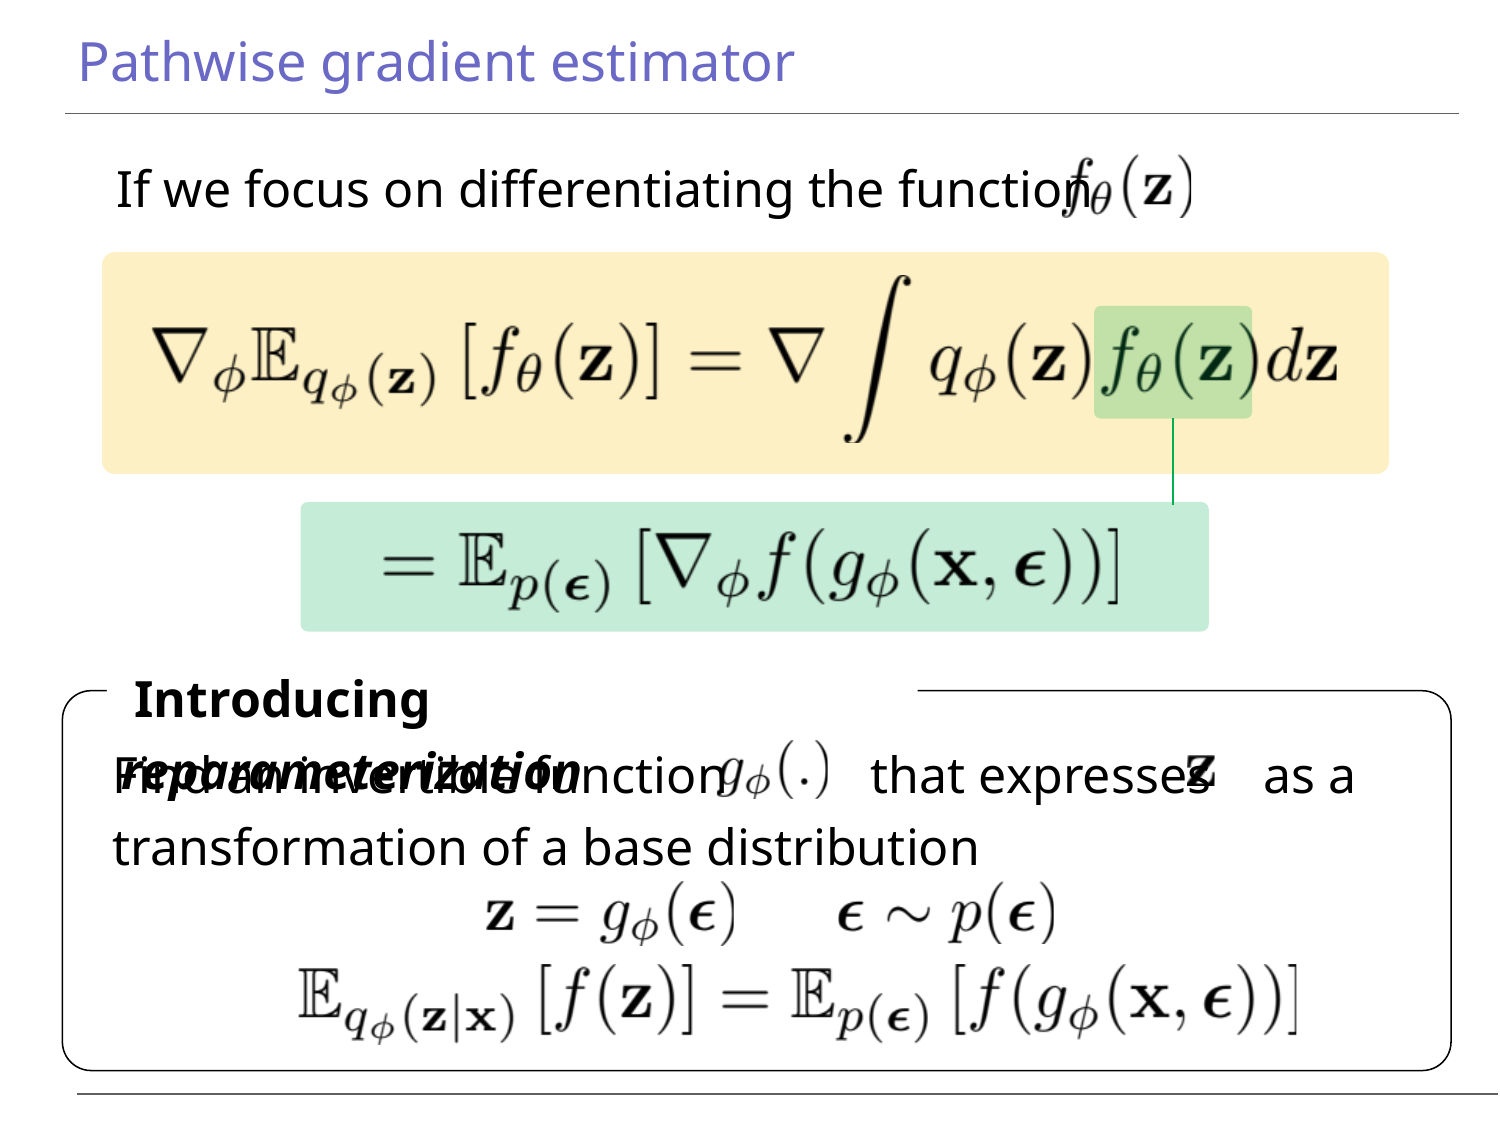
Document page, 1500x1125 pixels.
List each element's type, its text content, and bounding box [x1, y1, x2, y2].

picture [485, 880, 734, 946]
text_box If we focus on differentiating the function [102, 137, 1118, 225]
picture [298, 964, 1297, 1045]
title Pathwise gradient estimator [62, 6, 1447, 114]
picture [1061, 153, 1192, 218]
text_box [300, 501, 1209, 632]
text_box [102, 252, 1390, 474]
picture [1186, 755, 1215, 786]
text_box Introducing reparameterization [106, 648, 918, 724]
picture [838, 880, 1054, 945]
picture [151, 275, 1337, 443]
picture [716, 739, 828, 800]
text_box Find an invertible function that expresses as a transformation of a base distribution [98, 724, 1463, 883]
picture [381, 526, 1118, 613]
text_box [62, 690, 1452, 1071]
